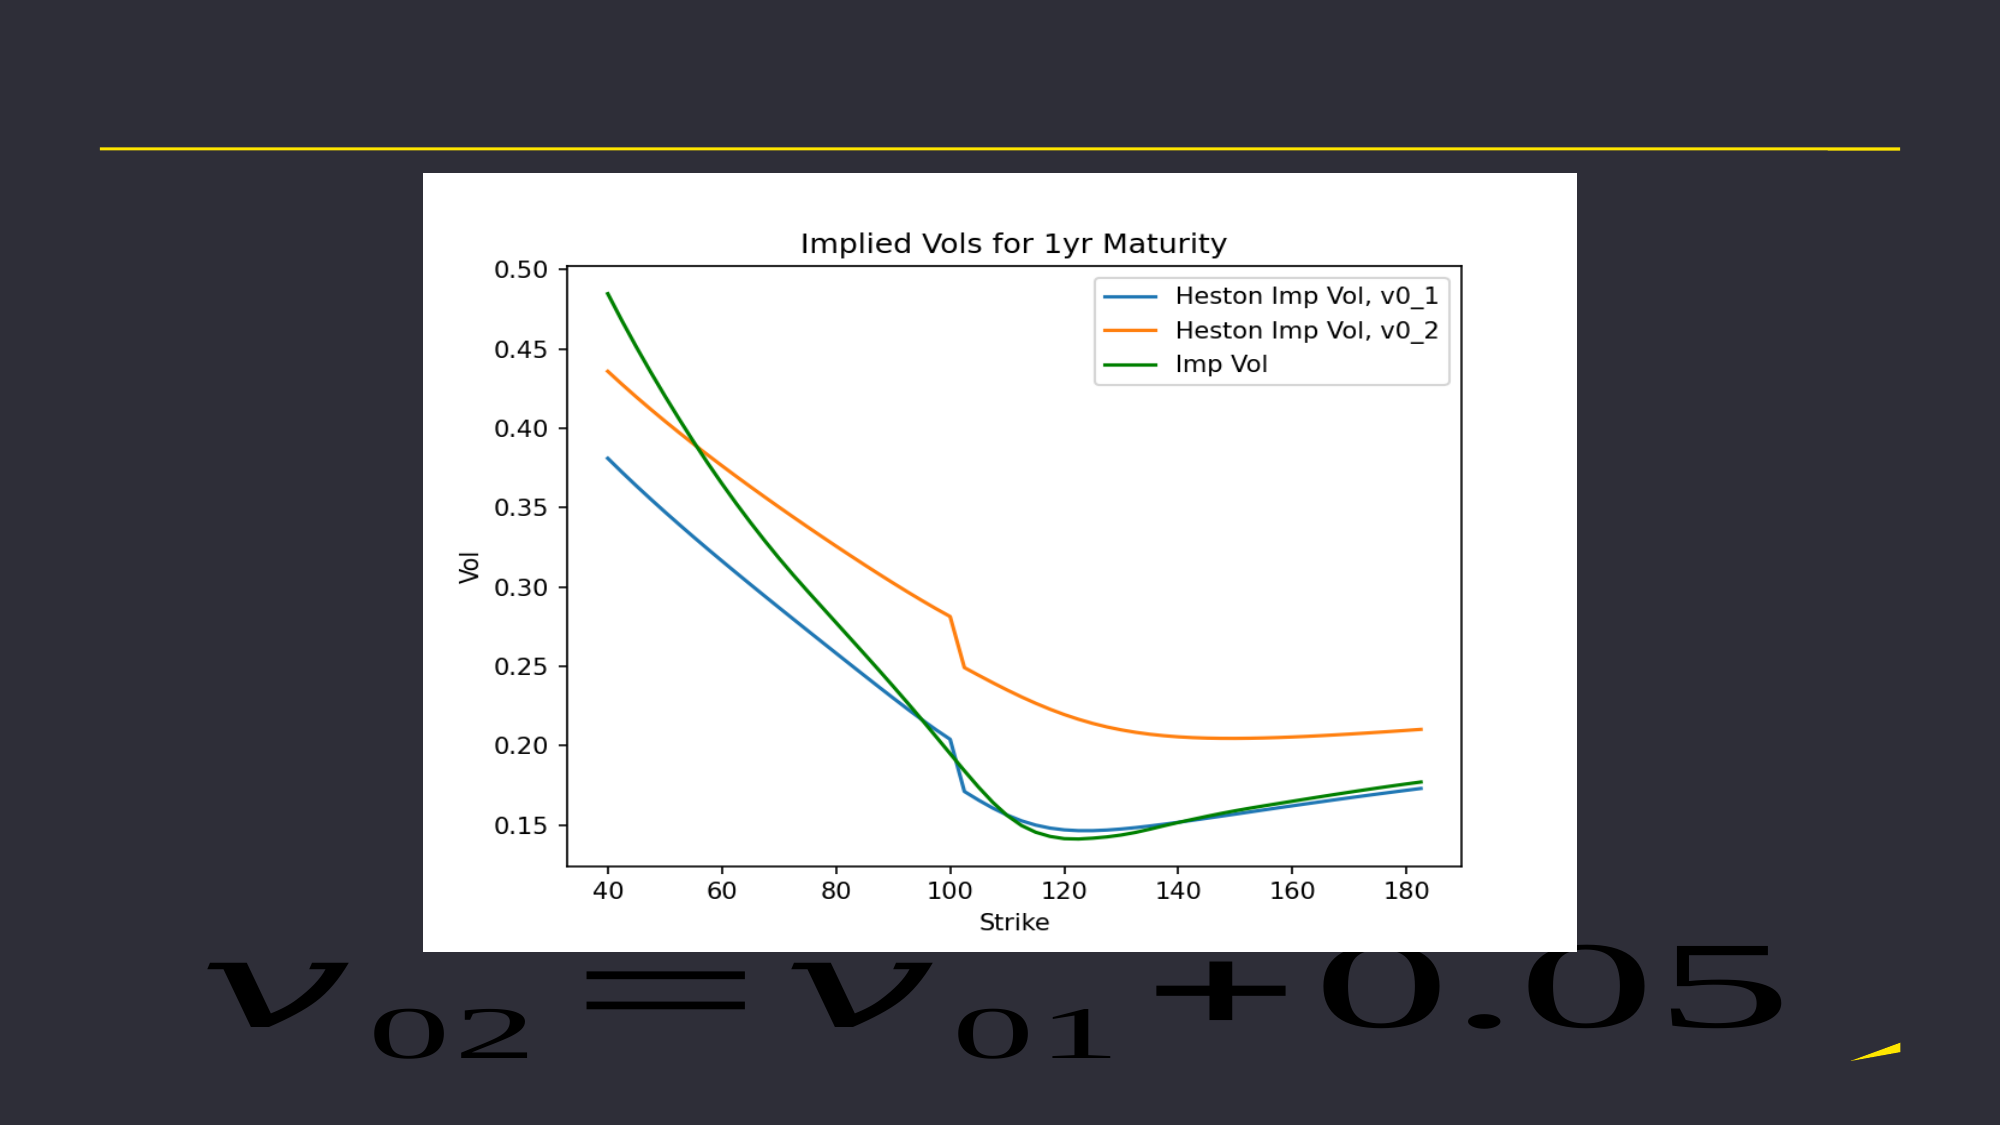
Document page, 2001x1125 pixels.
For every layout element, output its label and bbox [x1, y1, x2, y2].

picture [423, 172, 1577, 953]
